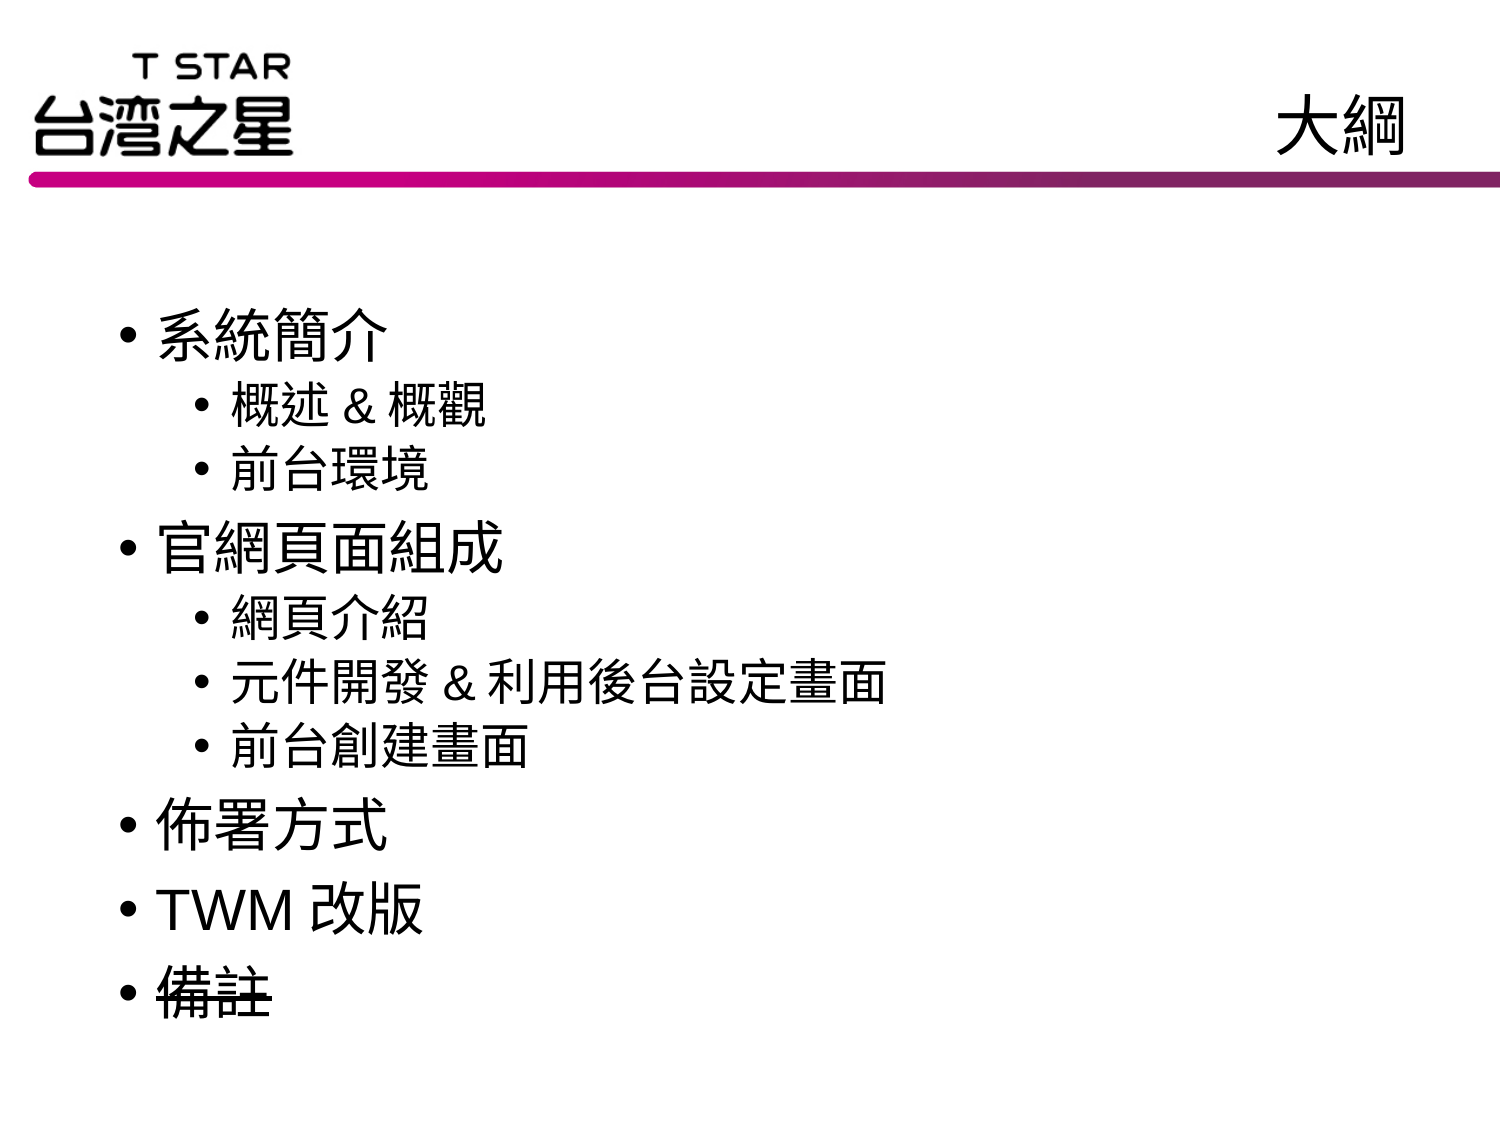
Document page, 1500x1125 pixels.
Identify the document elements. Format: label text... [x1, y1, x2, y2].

title 大綱 [370, 66, 1424, 192]
picture [11, 42, 1500, 209]
list 系統簡介 概述&概觀 前台環境 官網頁面組成 網頁介紹 元件開發&利用後台設定畫面 前台創建畫面 佈署方式 TWM改版 備註 [103, 299, 1397, 1014]
